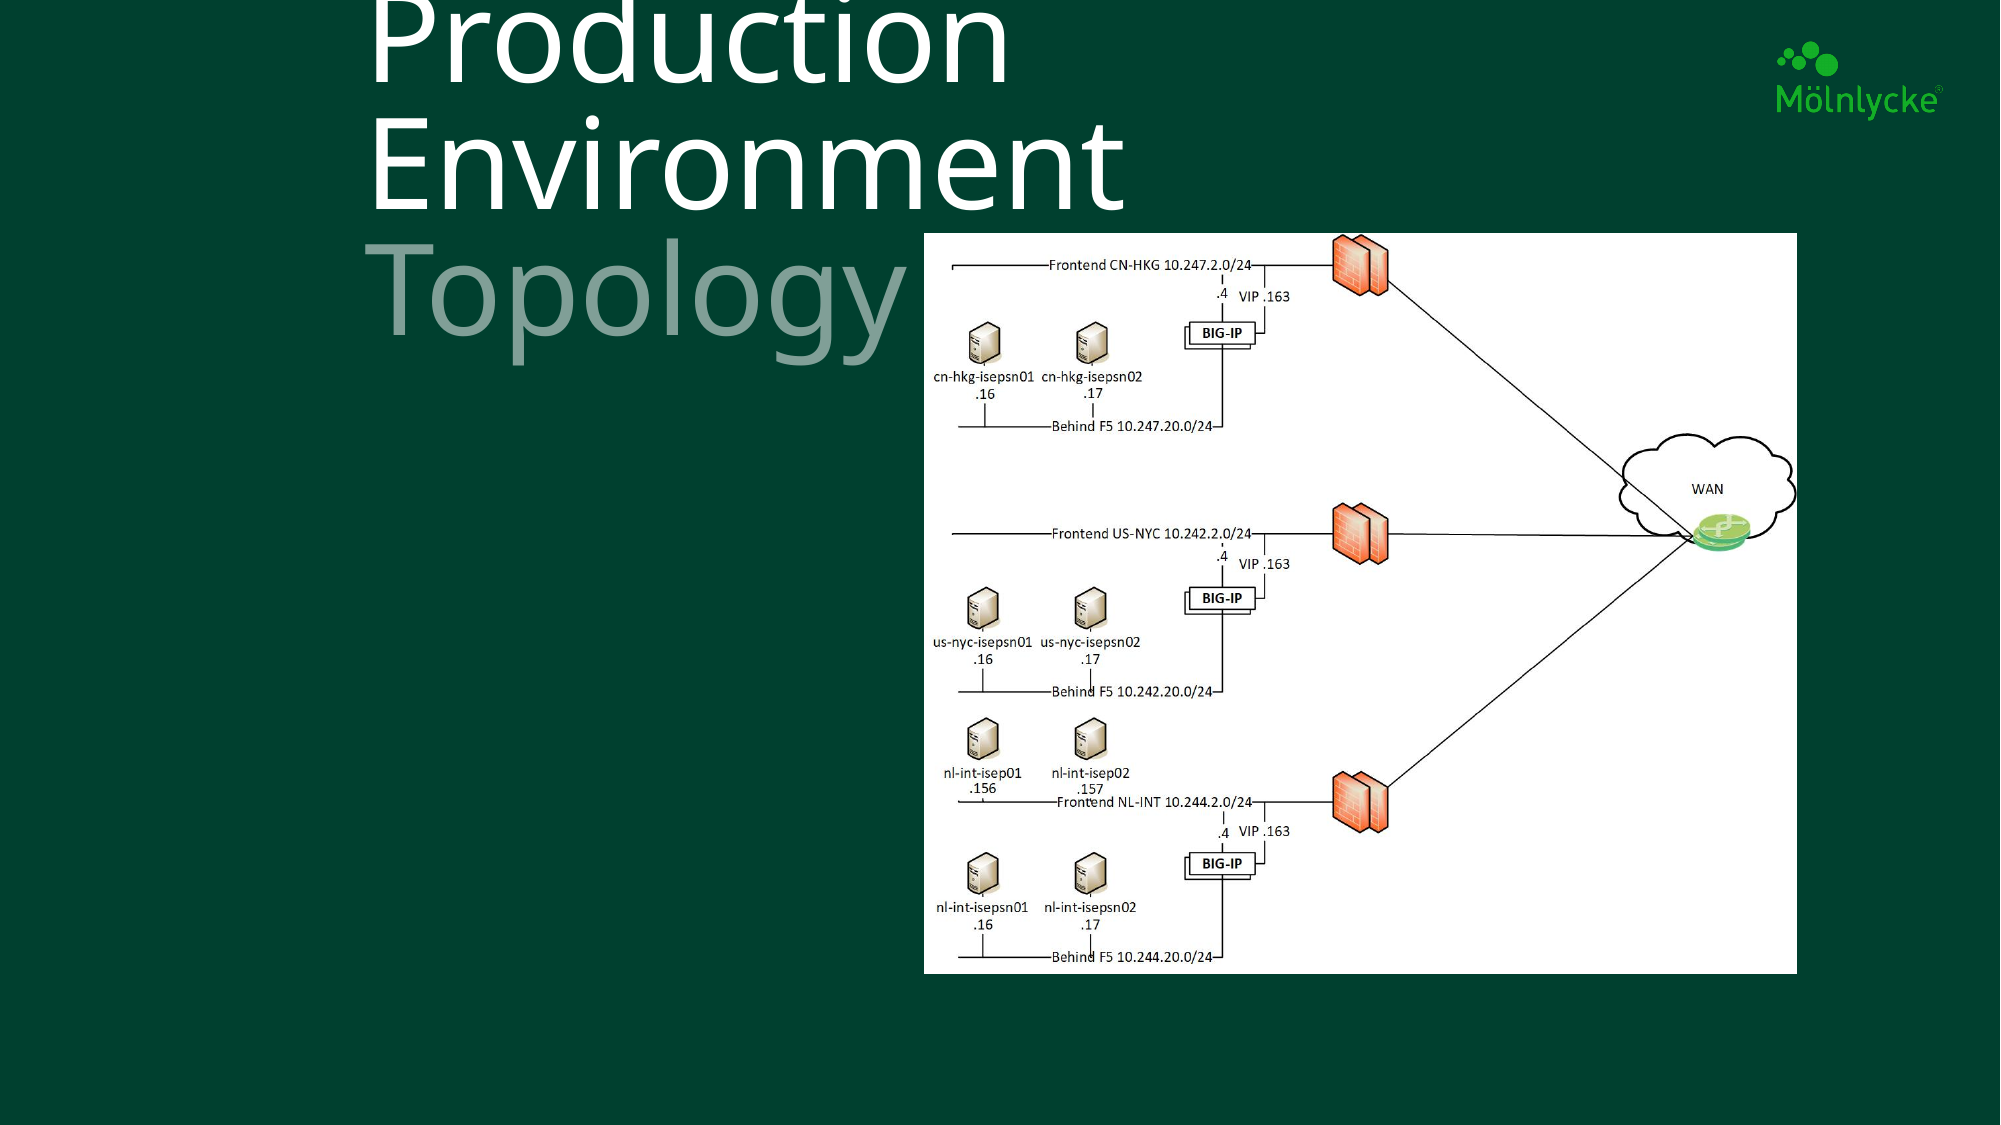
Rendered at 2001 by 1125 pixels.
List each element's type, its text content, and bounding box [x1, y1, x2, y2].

picture [1777, 41, 1943, 121]
title Production Environment [364, 6, 1617, 233]
picture [924, 233, 1797, 974]
subtitle Topology [364, 233, 924, 362]
